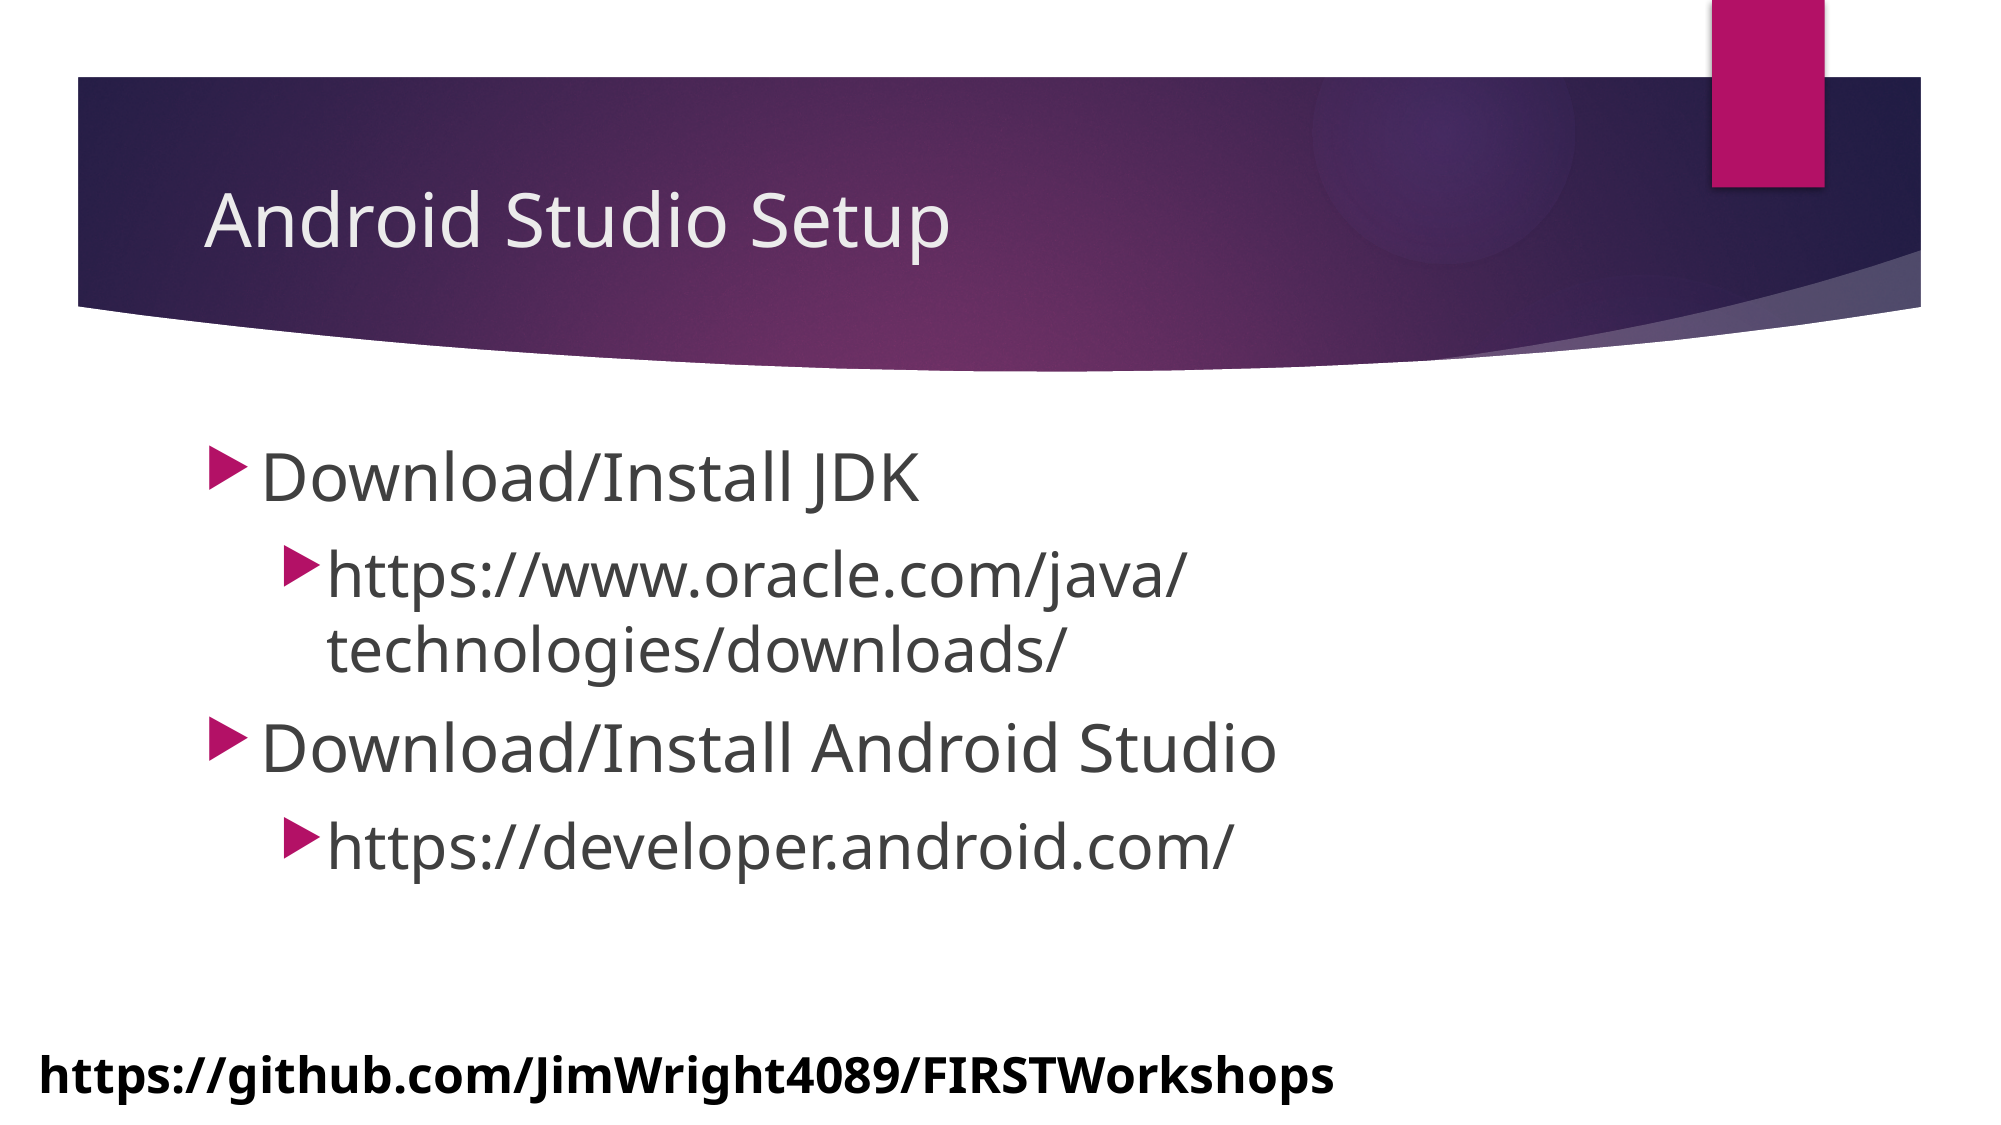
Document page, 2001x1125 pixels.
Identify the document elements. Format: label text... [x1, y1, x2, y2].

footer https://github.com/JimWright4089/FIRSTWorkshops [23, 1043, 1514, 1105]
list Download/Install JDK https://www.oracle.com/java/technologies/downloads/ Download/Install Android Studio https://developer.android.com/ [189, 427, 1638, 988]
title Android Studio Setup [189, 159, 1627, 276]
